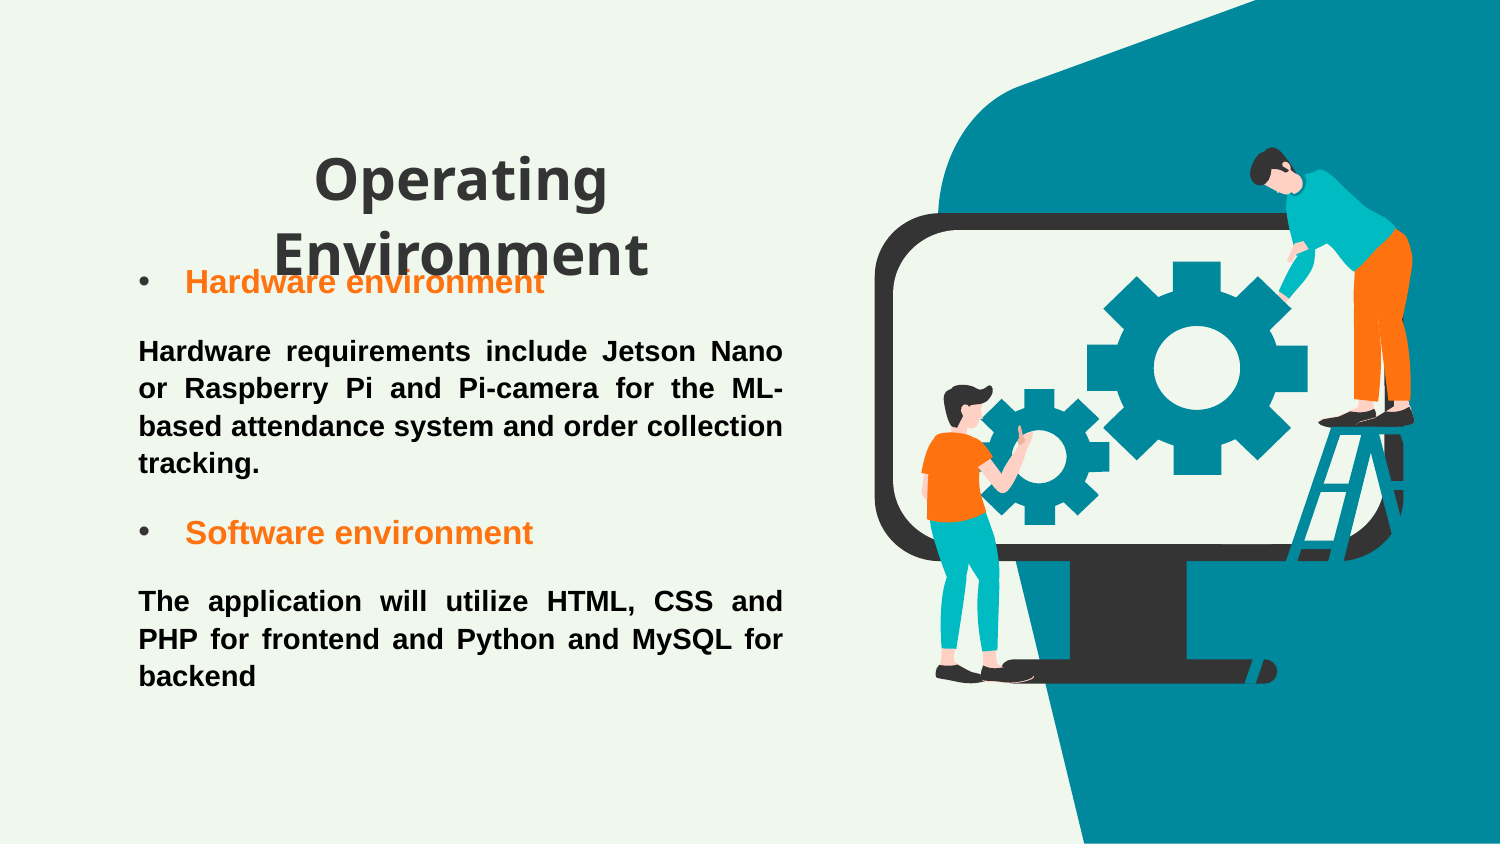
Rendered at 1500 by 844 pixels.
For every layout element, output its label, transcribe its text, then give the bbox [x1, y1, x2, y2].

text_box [874, 147, 1500, 684]
text_box Operating Environment [123, 130, 799, 295]
subtitle Hardware environment Hardware requirements include Jetson Nano or Raspberry Pi and Pi-camera for the ML-based attendance system and order collection tracking. Software environment The application will utilize HTML, CSS and PHP for frontend and Python and MySQL for backend [123, 242, 800, 760]
